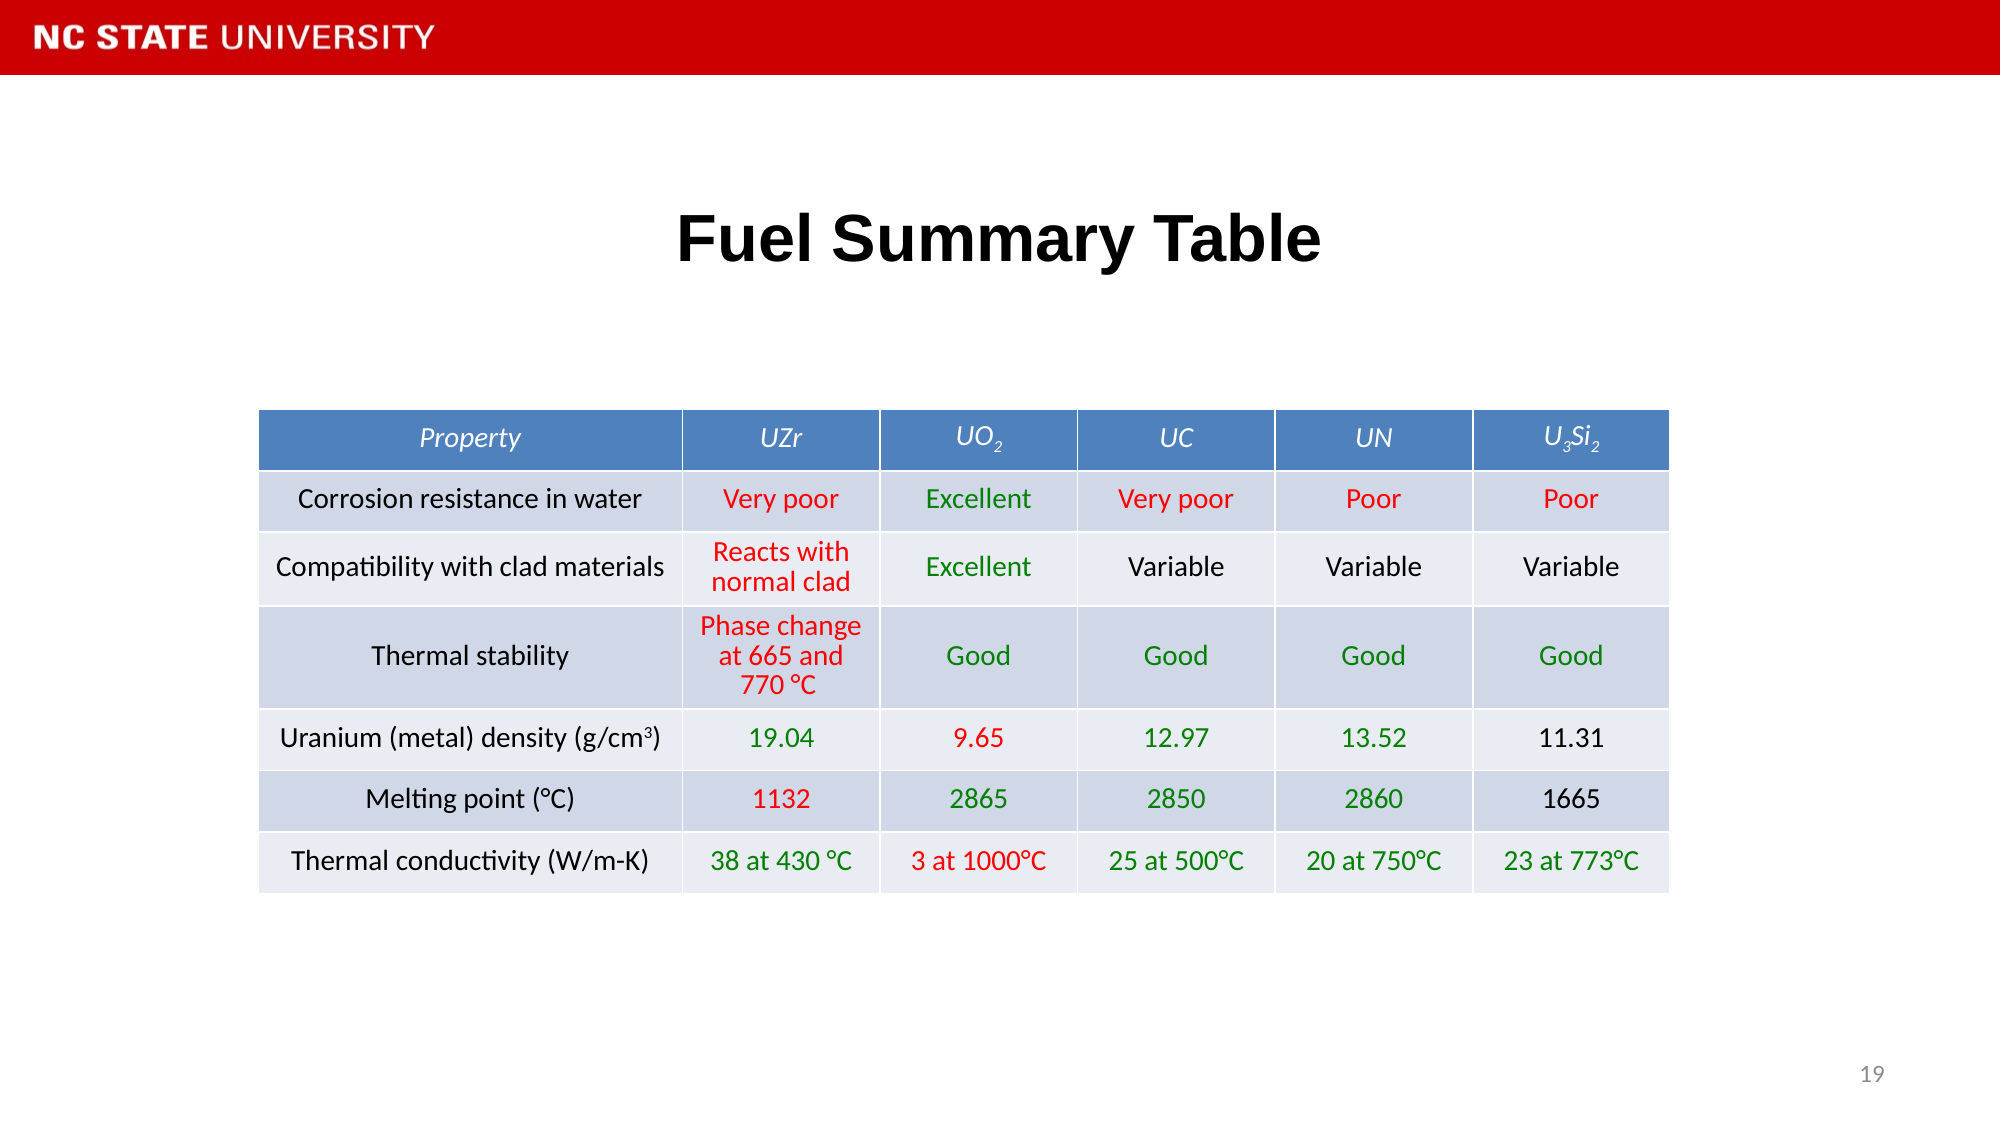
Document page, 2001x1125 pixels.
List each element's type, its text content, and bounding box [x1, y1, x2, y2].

table_cell Poor [1276, 472, 1472, 531]
table_cell Phase change at 665 and 770 °C [683, 607, 879, 708]
table_cell Poor [1474, 472, 1669, 531]
slide_number 19 [1433, 1042, 1900, 1103]
table_cell 13.52 [1276, 710, 1472, 770]
table_cell 2860 [1276, 771, 1472, 831]
table_cell Good [1276, 607, 1472, 708]
table_cell Variable [1474, 533, 1669, 605]
table_header UC [1078, 410, 1274, 470]
table_cell Good [1474, 607, 1669, 708]
table_cell 23 at 773°C [1474, 833, 1669, 893]
table_header Property [259, 410, 682, 470]
table_header UO2 [881, 410, 1077, 470]
table_cell 2850 [1078, 771, 1274, 831]
table_cell Good [881, 607, 1077, 708]
table_cell 20 at 750°C [1276, 833, 1472, 893]
table_cell Reacts with normal clad [683, 533, 879, 605]
table_cell Good [1078, 607, 1274, 708]
table_header UZr [683, 410, 879, 470]
table_header UN [1276, 410, 1472, 470]
table_cell Compatibility with clad materials [259, 533, 682, 605]
table_cell Excellent [881, 472, 1077, 531]
table_cell Variable [1078, 533, 1274, 605]
table_cell Excellent [881, 533, 1077, 605]
table_cell 3 at 1000°C [881, 833, 1077, 893]
table_cell 2865 [881, 771, 1077, 831]
table_cell Corrosion resistance in water [259, 472, 682, 531]
table_cell Very poor [1078, 472, 1274, 531]
table_cell Thermal conductivity (W/m-K) [259, 833, 682, 893]
table_cell Melting point (°C) [259, 771, 682, 831]
table_cell 11.31 [1474, 710, 1669, 770]
table_cell Variable [1276, 533, 1472, 605]
table_cell Uranium (metal) density (g/cm3) [259, 710, 682, 770]
table_cell 9.65 [881, 710, 1077, 770]
table_cell 19.04 [683, 710, 879, 770]
title Fuel Summary Table [99, 147, 1900, 323]
picture [0, 0, 2000, 75]
table_cell Thermal stability [259, 607, 682, 708]
table_cell Very poor [683, 472, 879, 531]
table_cell 1132 [683, 771, 879, 831]
table_cell 25 at 500°C [1078, 833, 1274, 893]
table_cell 12.97 [1078, 710, 1274, 770]
table_cell 38 at 430 °C [683, 833, 879, 893]
table_cell 1665 [1474, 771, 1669, 831]
table_header U3Si2 [1474, 410, 1669, 470]
